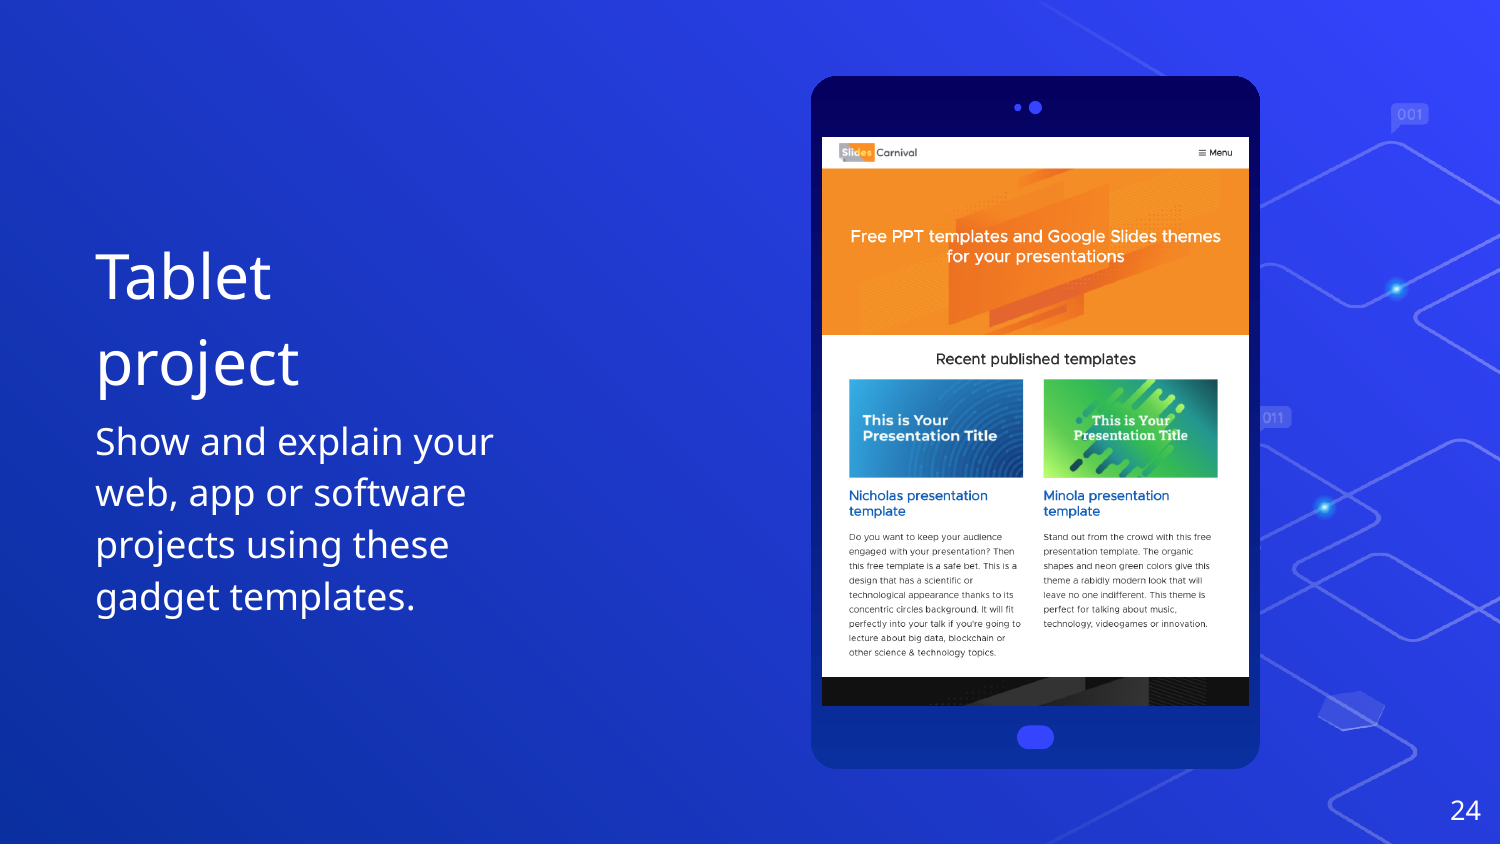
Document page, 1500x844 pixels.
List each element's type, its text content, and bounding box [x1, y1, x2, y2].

slide_number 24 [1391, 779, 1482, 844]
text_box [810, 76, 1261, 770]
picture [0, 0, 1500, 844]
list Tablet project Show and explain your web, app or software projects using these gadget templates. [95, 128, 512, 716]
